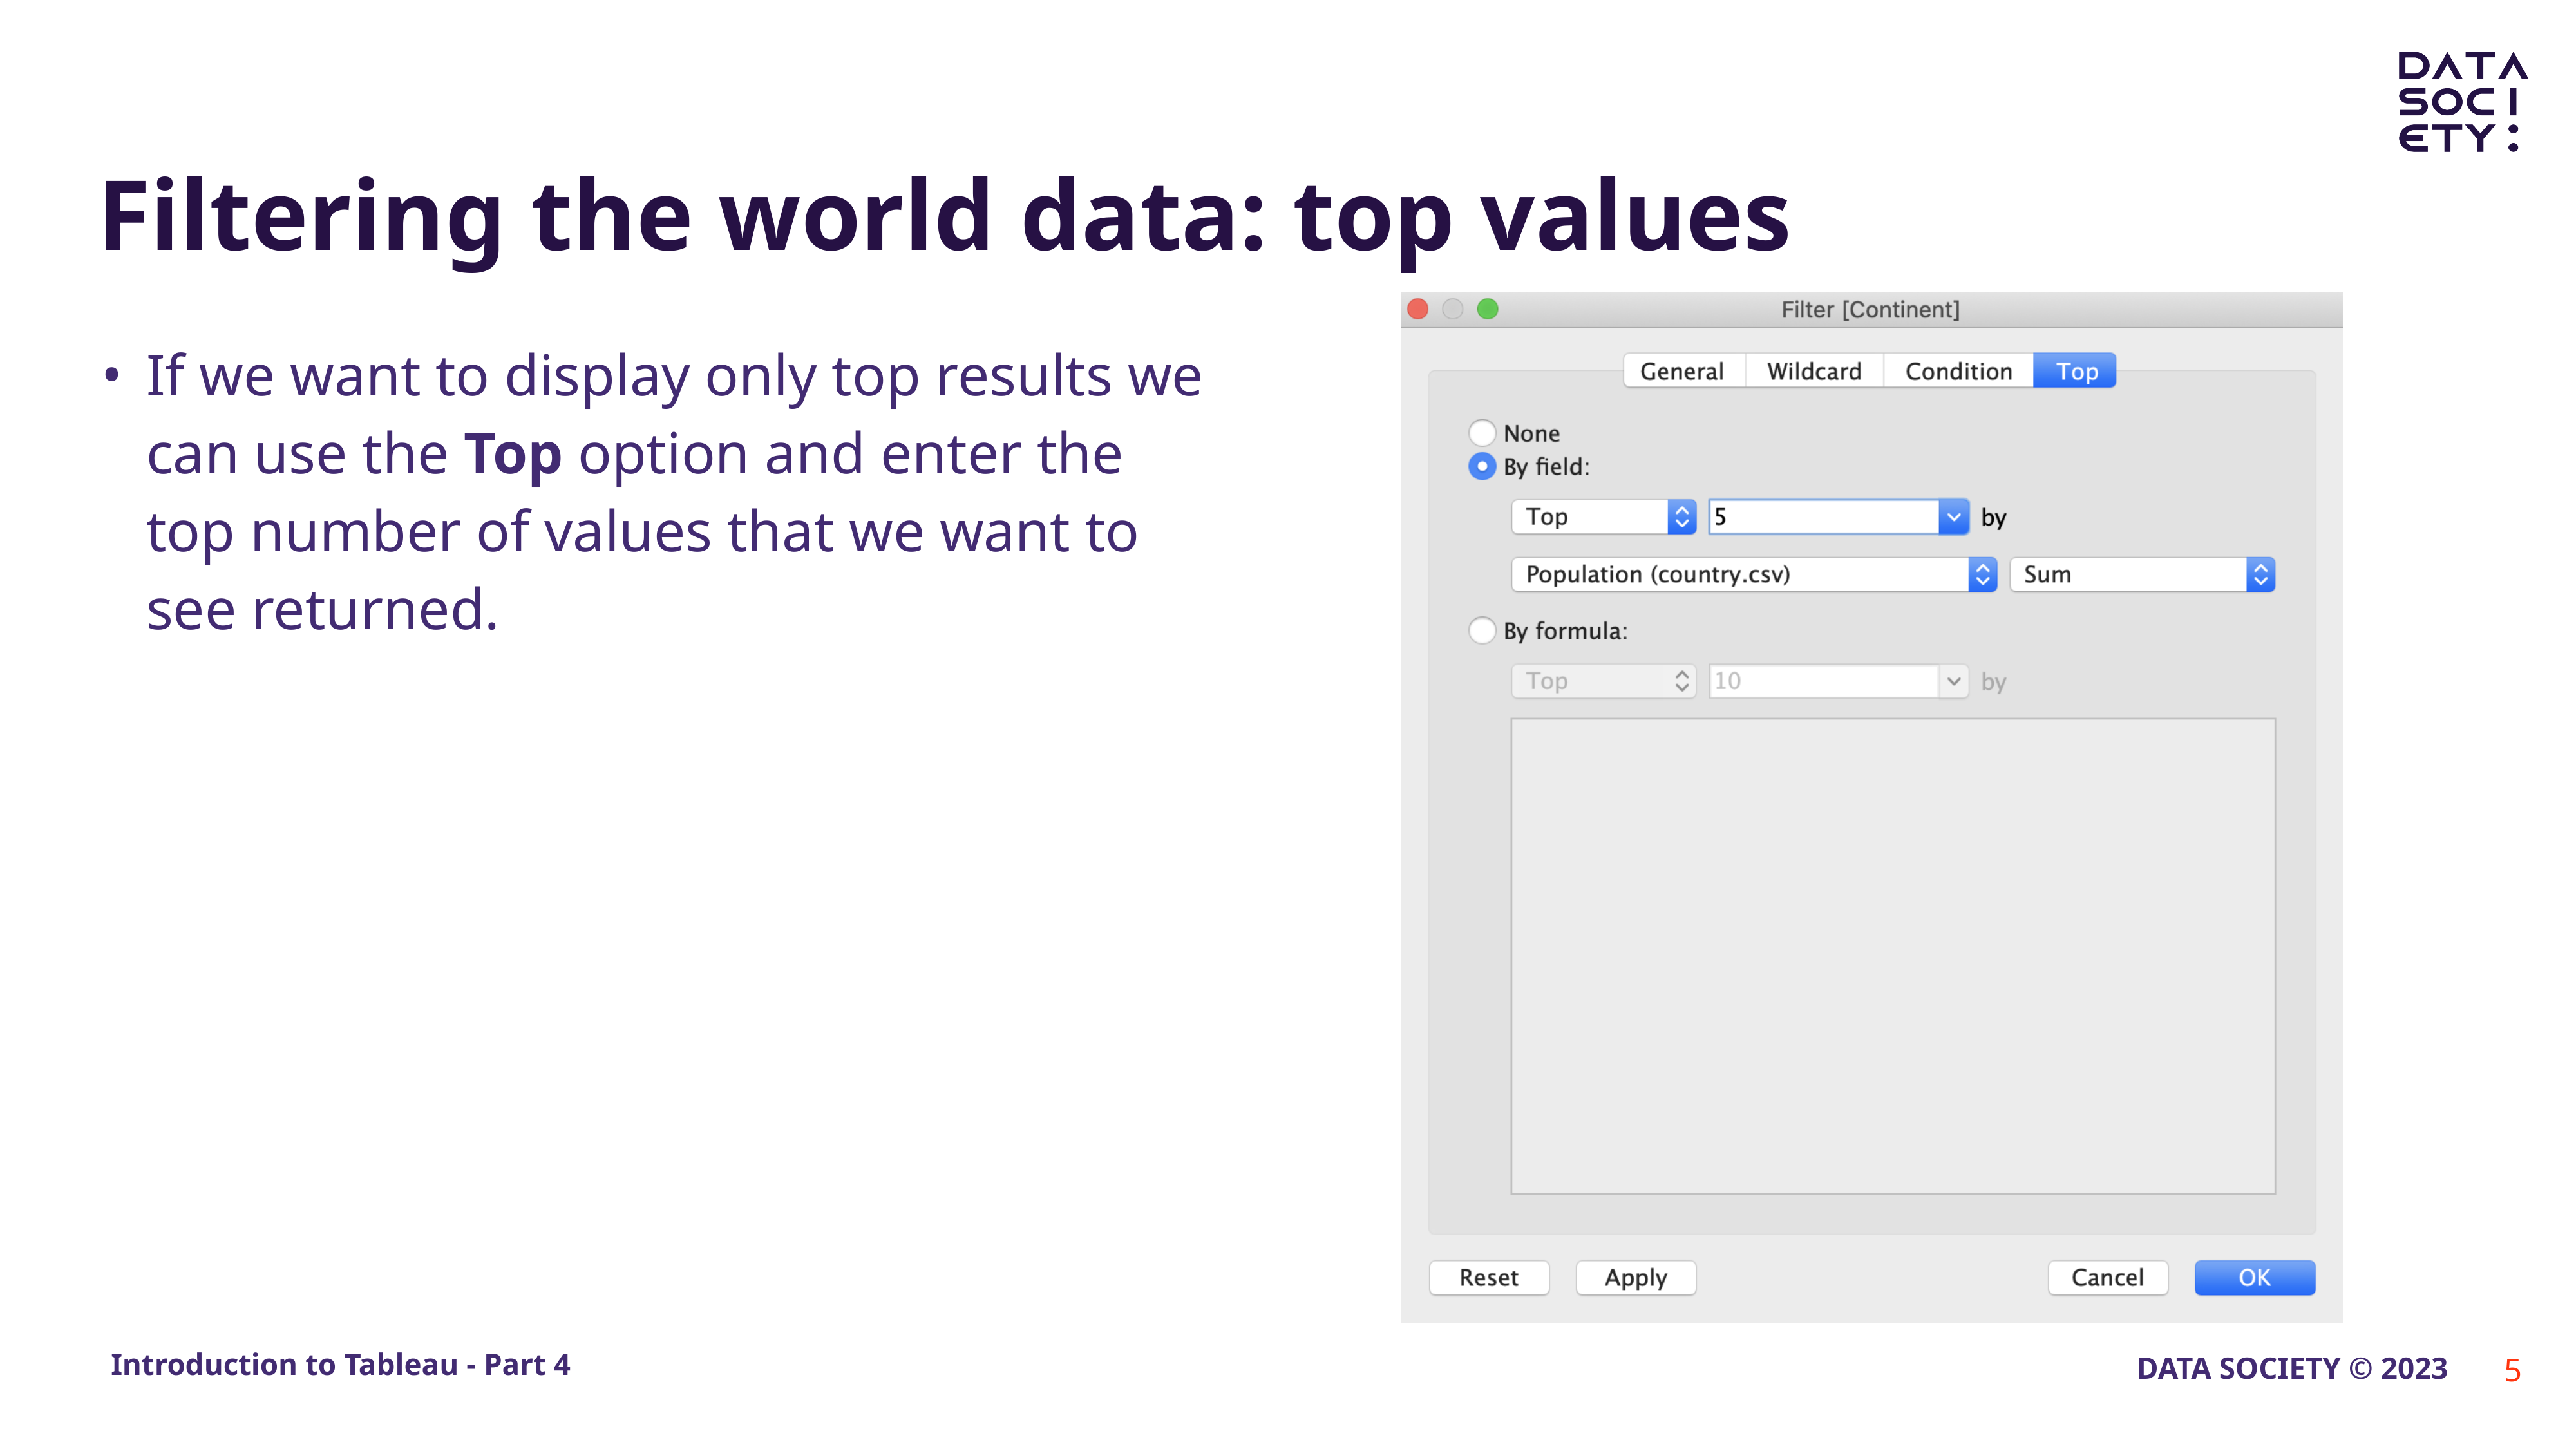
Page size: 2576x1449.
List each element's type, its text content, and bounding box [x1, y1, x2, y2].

slide_number ‹#› [2387, 1331, 2542, 1413]
title Filtering the world data: top values [88, 113, 2488, 274]
list If we want to display only top results we can use the Top option and enter the top number of values that we want to see returned. [88, 325, 1215, 1287]
picture [2399, 52, 2529, 152]
picture [1401, 292, 2343, 1324]
